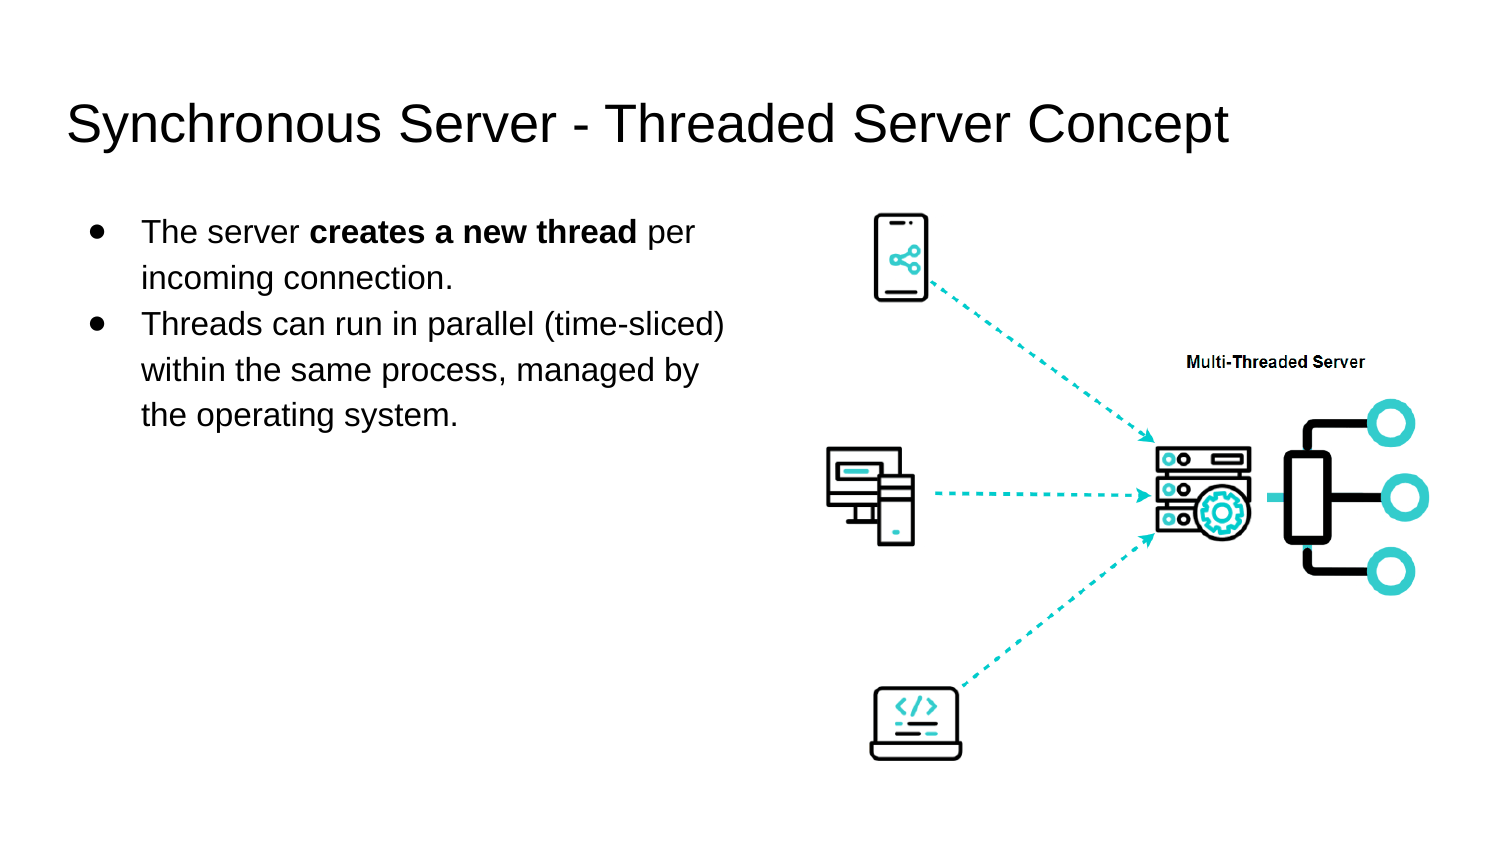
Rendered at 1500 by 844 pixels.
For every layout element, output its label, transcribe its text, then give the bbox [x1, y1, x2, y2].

title Synchronous Server - Threaded Server Concept [51, 72, 1449, 167]
list The server creates a new thread per incoming connection. Threads can run in parallel (time-sliced) within the same process, managed by the operating system. [51, 189, 750, 750]
picture [813, 166, 1439, 794]
